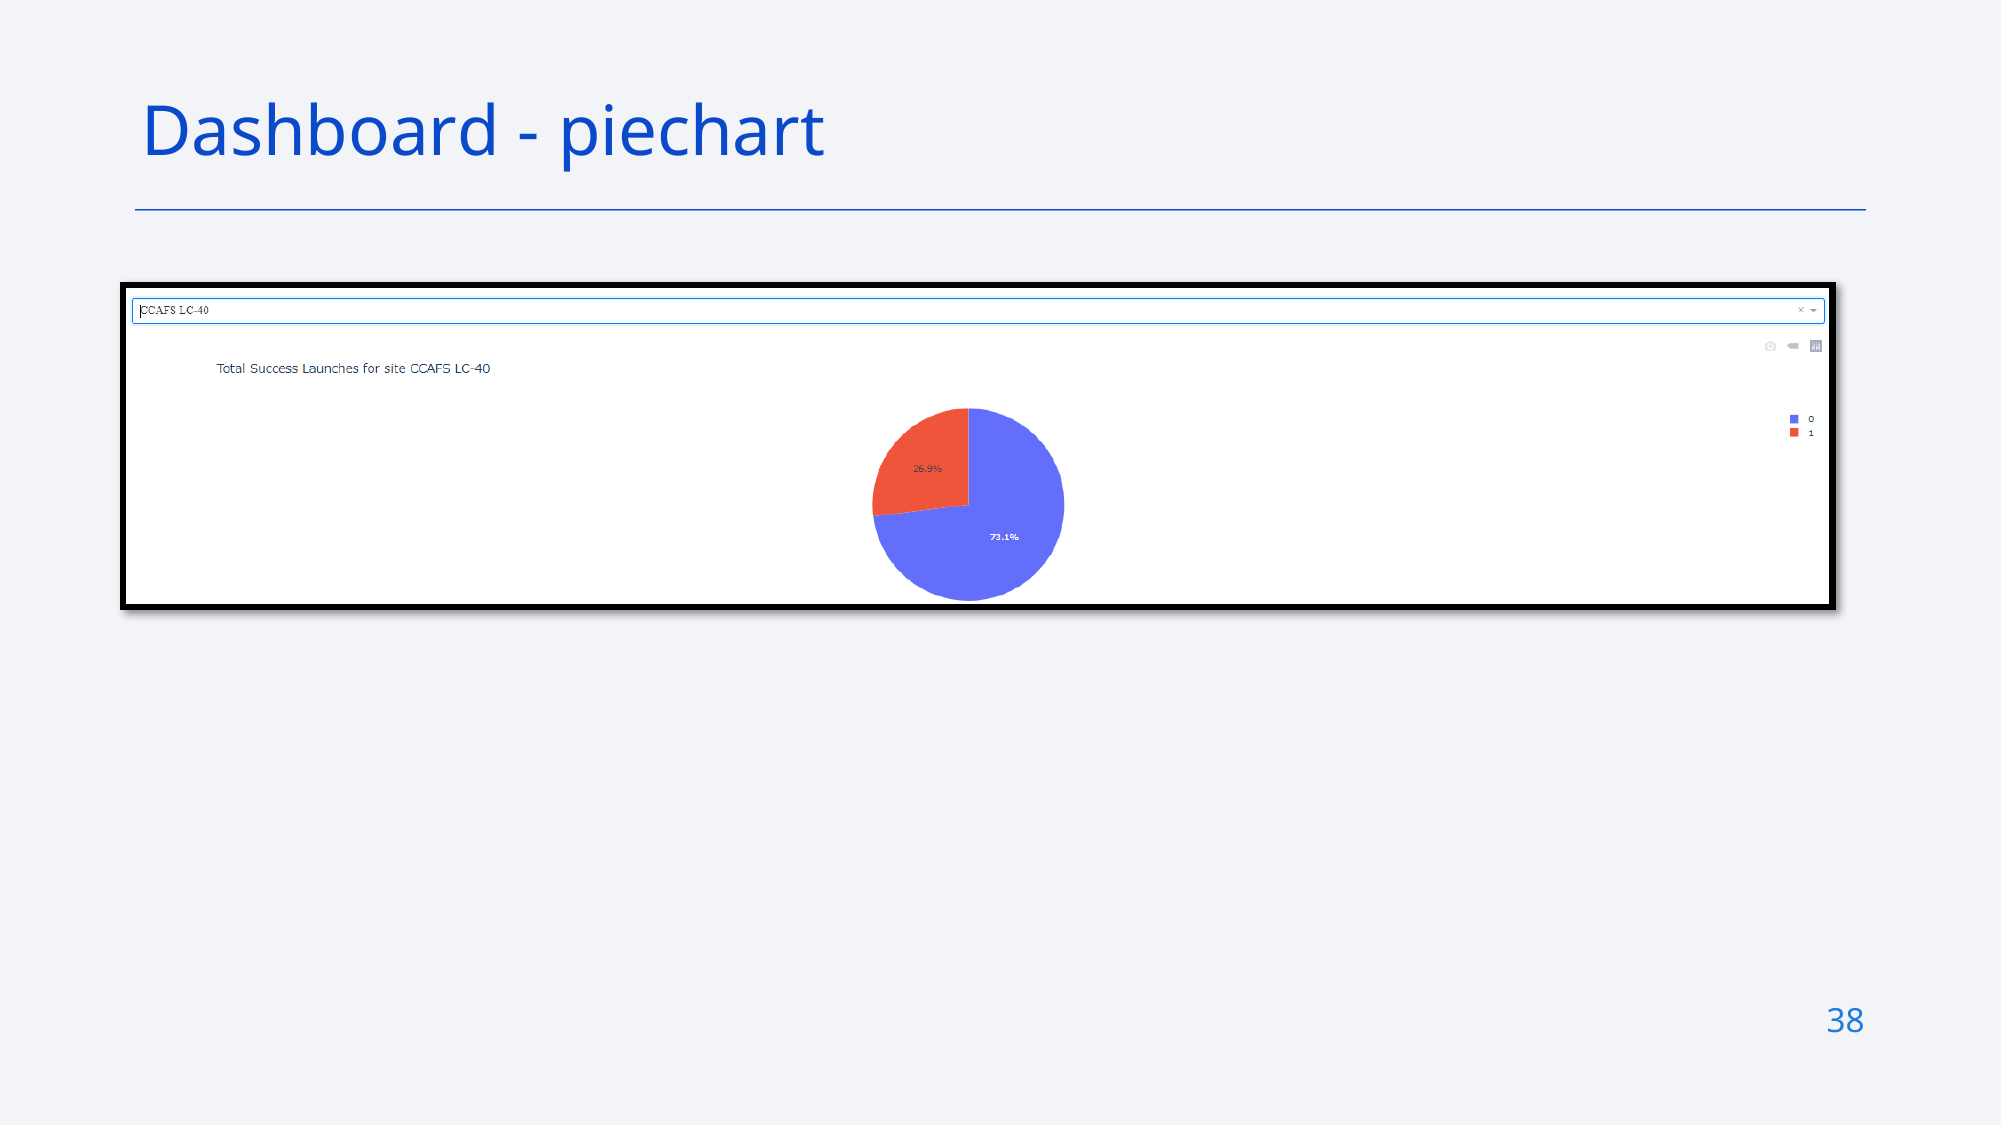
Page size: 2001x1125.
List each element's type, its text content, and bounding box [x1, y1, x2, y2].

text_box Dashboard - piechart [126, 88, 1852, 179]
slide_number 38 [1429, 988, 1880, 1055]
picture [0, 0, 2001, 1125]
